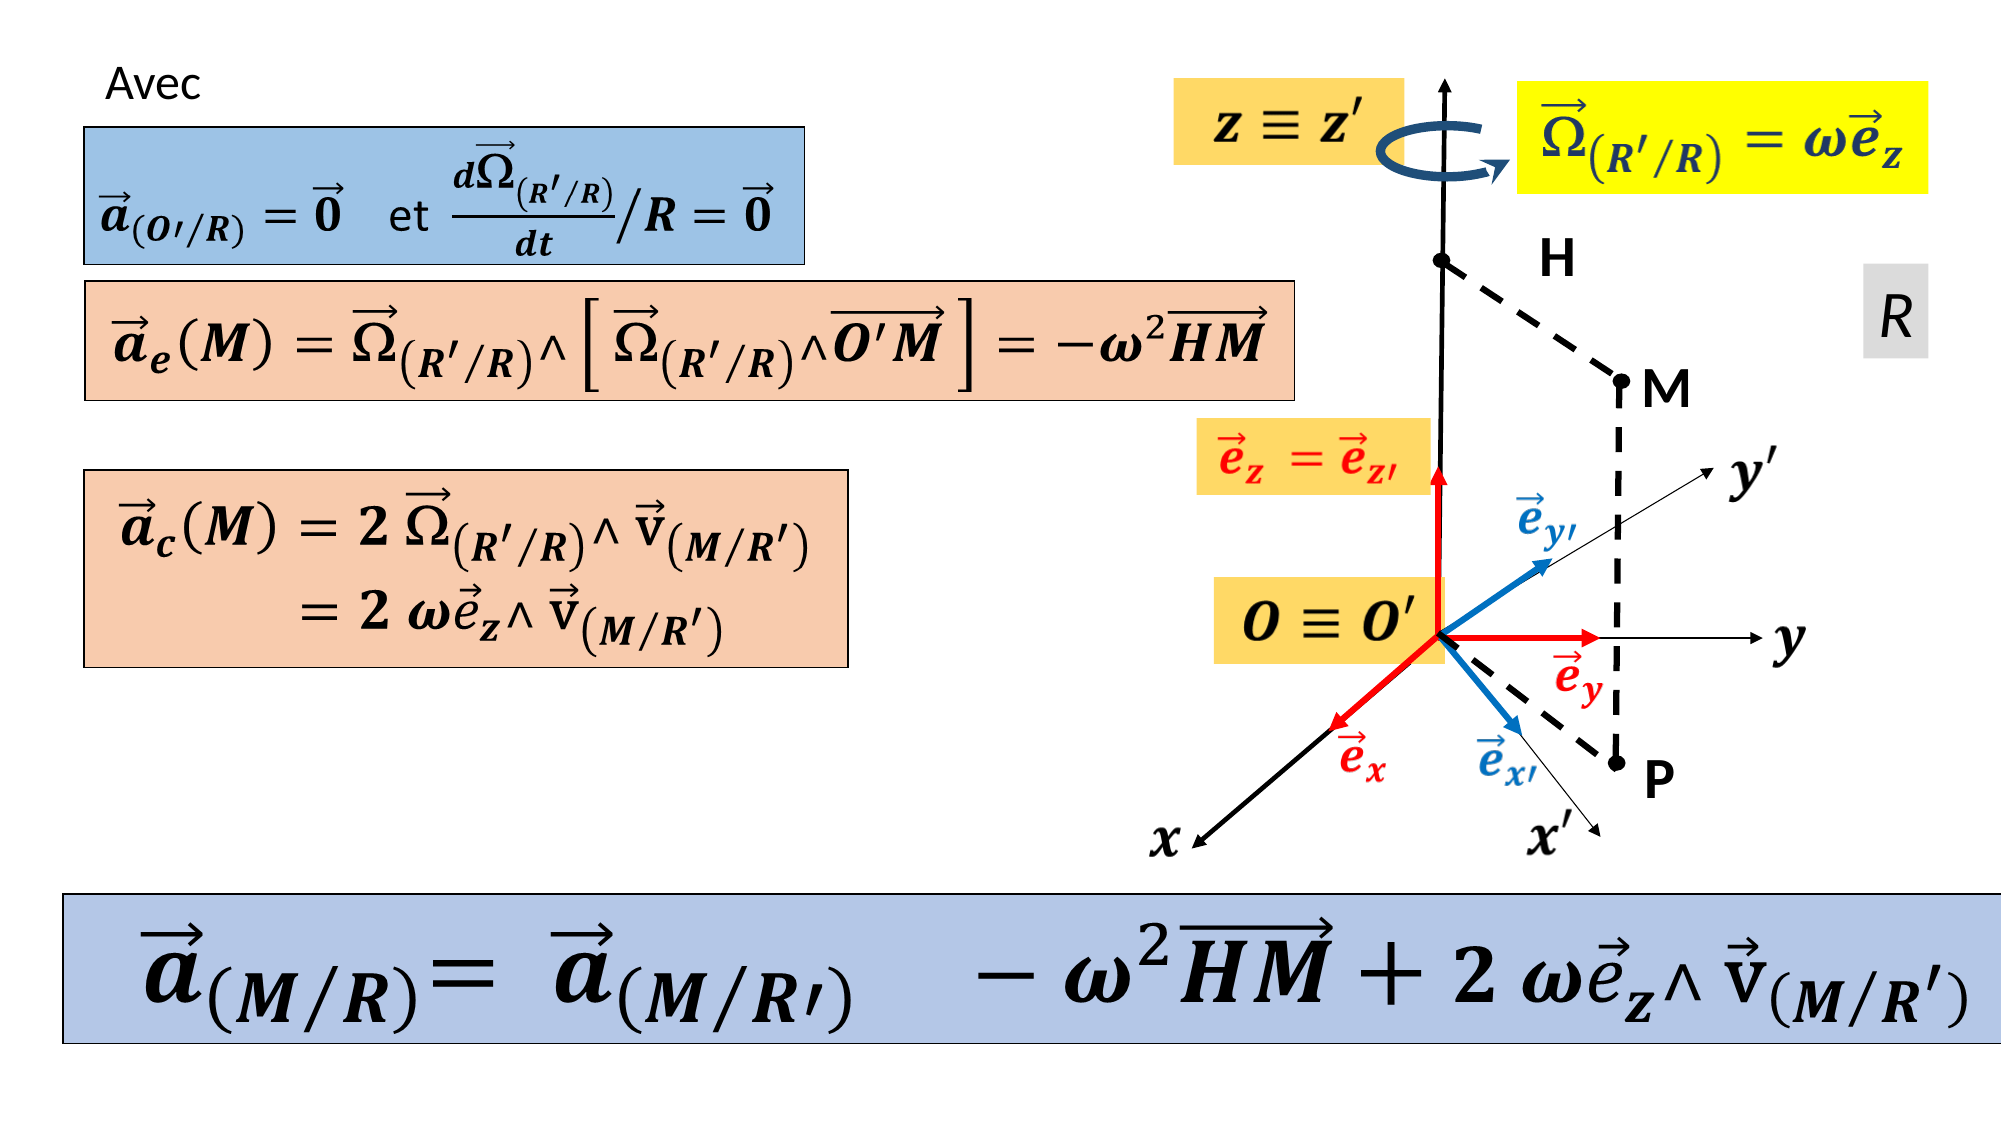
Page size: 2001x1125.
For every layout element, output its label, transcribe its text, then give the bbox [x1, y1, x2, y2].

text_box [83, 469, 849, 668]
text_box [62, 893, 2000, 1044]
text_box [1115, 78, 1929, 880]
text_box [83, 126, 805, 265]
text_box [1437, 632, 1609, 763]
text_box [84, 280, 1115, 401]
text_box Avec [91, 42, 217, 118]
